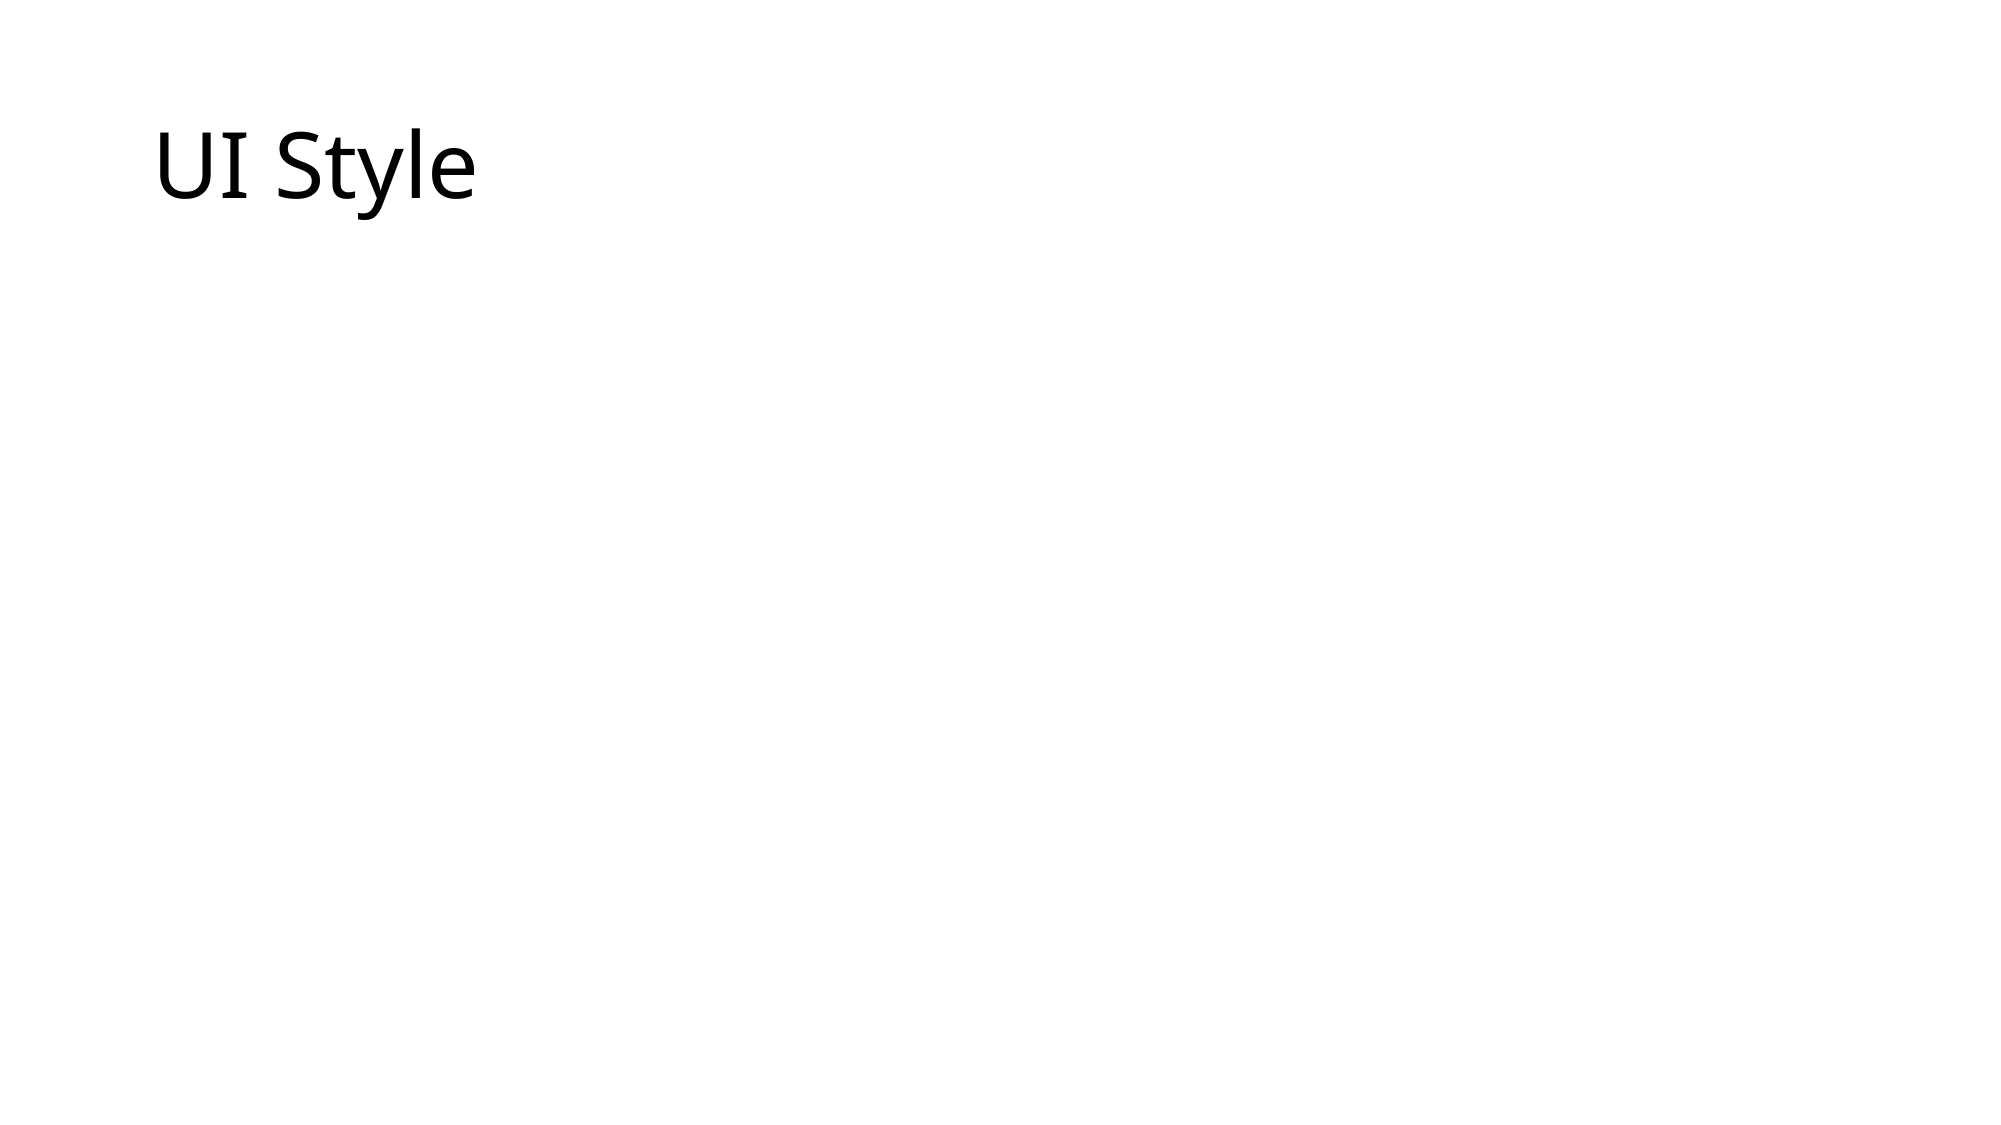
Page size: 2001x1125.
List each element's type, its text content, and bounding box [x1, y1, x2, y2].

title UI Style [137, 59, 1863, 278]
